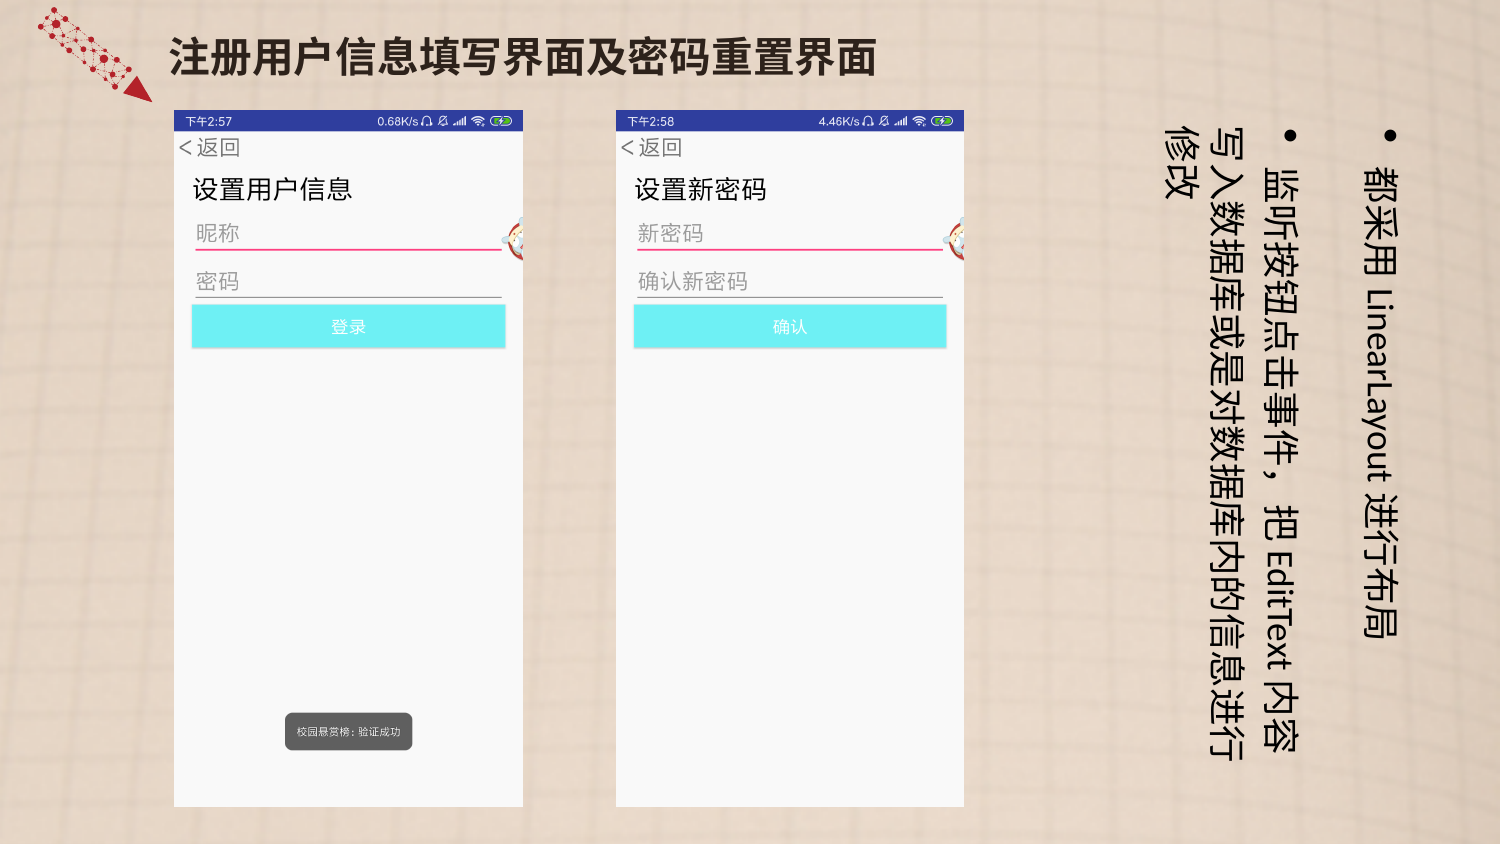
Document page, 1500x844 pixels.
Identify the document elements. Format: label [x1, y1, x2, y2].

picture [0, 0, 1500, 844]
text_box [39, 4, 154, 108]
